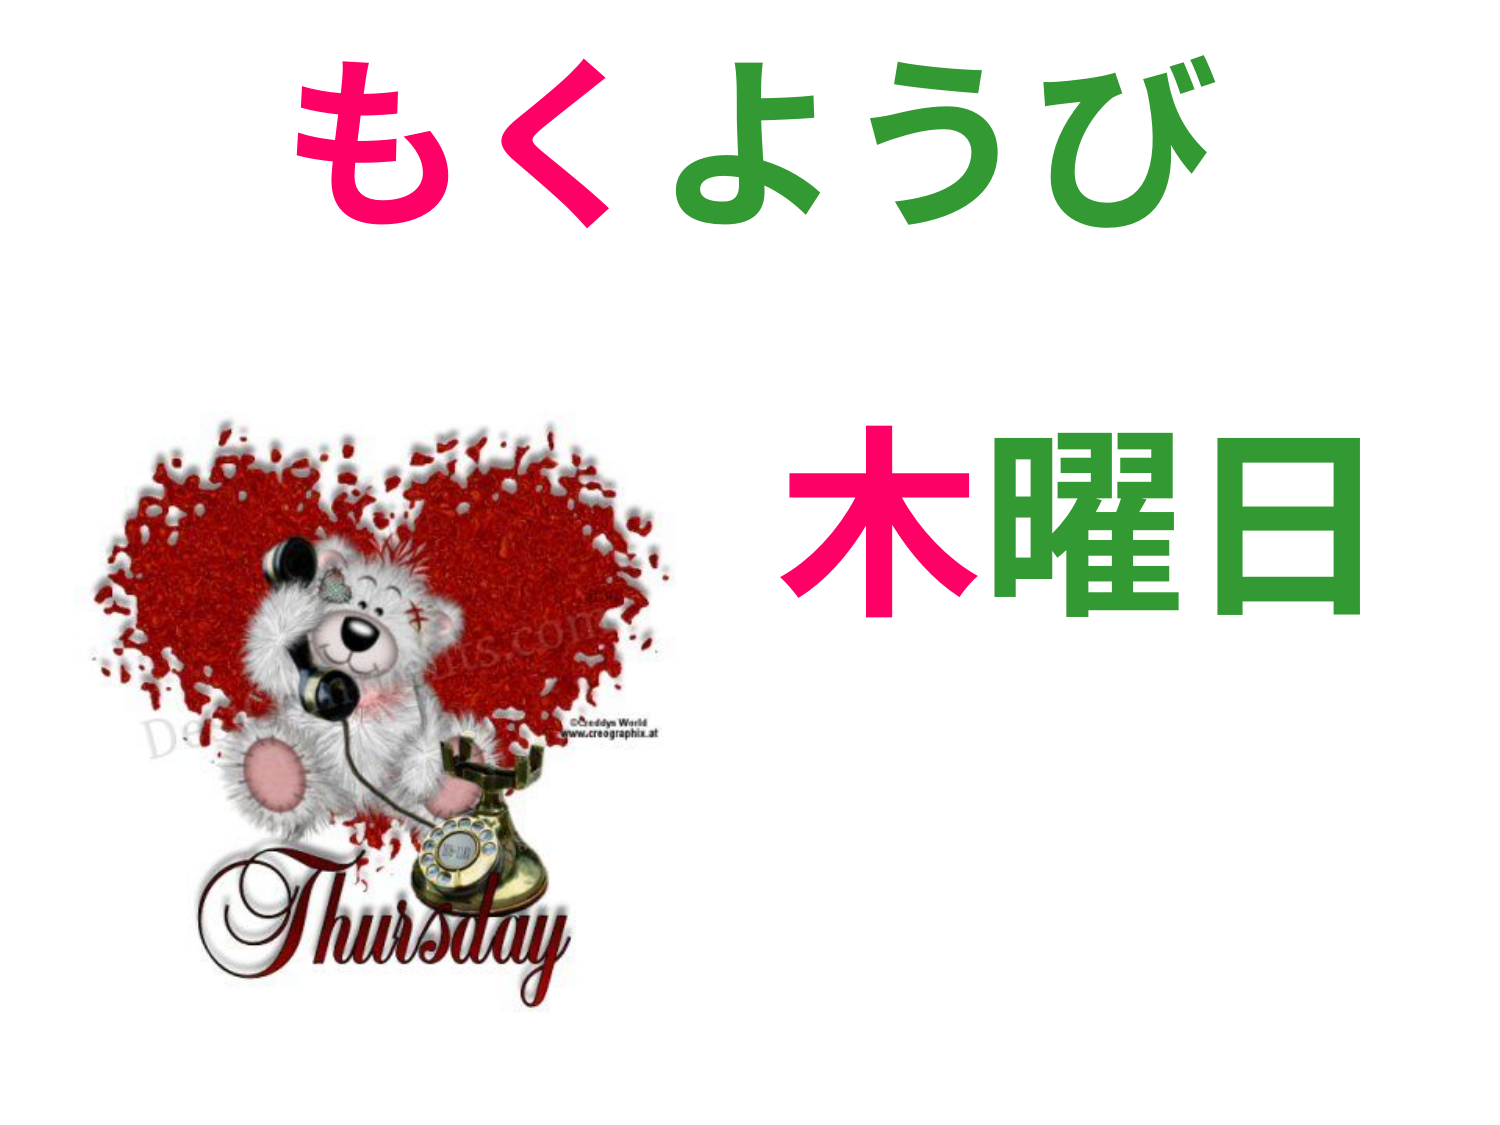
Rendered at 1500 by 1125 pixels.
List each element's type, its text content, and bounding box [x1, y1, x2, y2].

picture [49, 362, 718, 1030]
title もくようび [75, 45, 1425, 233]
list 木曜日 [762, 387, 1425, 1005]
